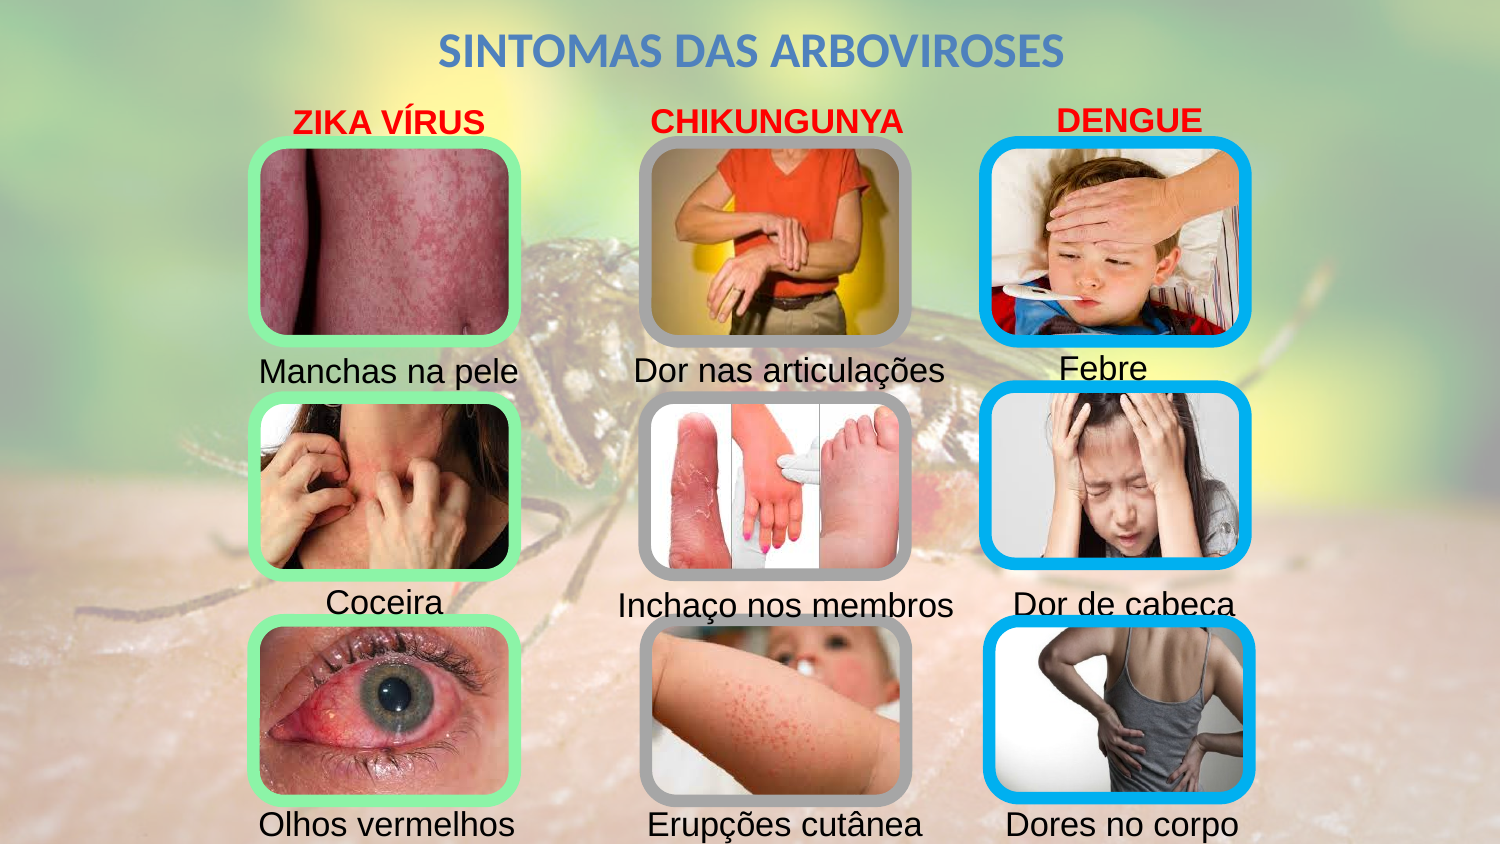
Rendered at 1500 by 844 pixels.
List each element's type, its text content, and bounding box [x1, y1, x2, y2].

text_box [642, 398, 908, 575]
text_box Febre [1043, 338, 1163, 395]
text_box Dores no corpo [990, 794, 1255, 844]
text_box Olhos vermelhos [243, 794, 531, 844]
text_box Manchas na pele [243, 341, 534, 398]
text_box [983, 384, 1248, 566]
text_box Inchaço nos membros [602, 575, 970, 632]
text_box SINTOMAS DAS ARBOVIROSES [223, 0, 1282, 123]
text_box DENGUE [1041, 123, 1218, 148]
text_box [251, 618, 517, 794]
text_box Dor de cabeça cabeça [982, 574, 1266, 672]
text_box [643, 632, 909, 795]
text_box Erupções cutânea [631, 795, 948, 844]
text_box [643, 148, 908, 341]
text_box ZIKA VÍRUS [277, 123, 501, 145]
text_box [987, 618, 1252, 801]
text_box [983, 140, 1248, 344]
text_box CHIKUNGUNYA [635, 123, 920, 148]
text_box [252, 398, 517, 578]
text_box [252, 140, 517, 344]
text_box Coceira [310, 572, 459, 629]
text_box Dor nas articulações [618, 341, 961, 398]
